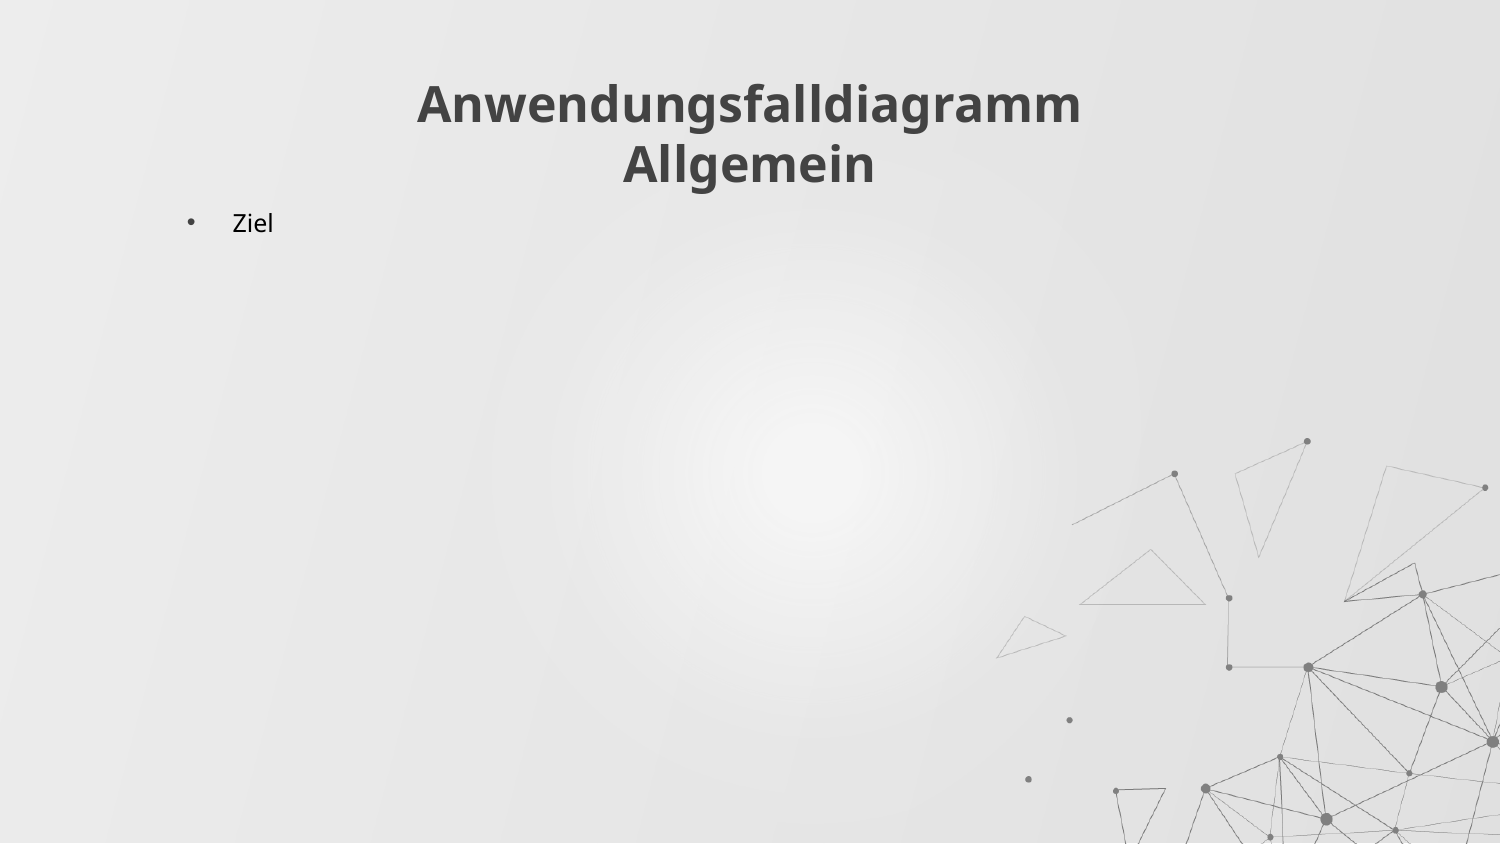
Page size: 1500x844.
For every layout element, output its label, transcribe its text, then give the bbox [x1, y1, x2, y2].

picture [0, 0, 1500, 844]
title Anwendungsfalldiagramm Allgemein [322, 57, 1178, 214]
list Ziel [142, 187, 1278, 764]
